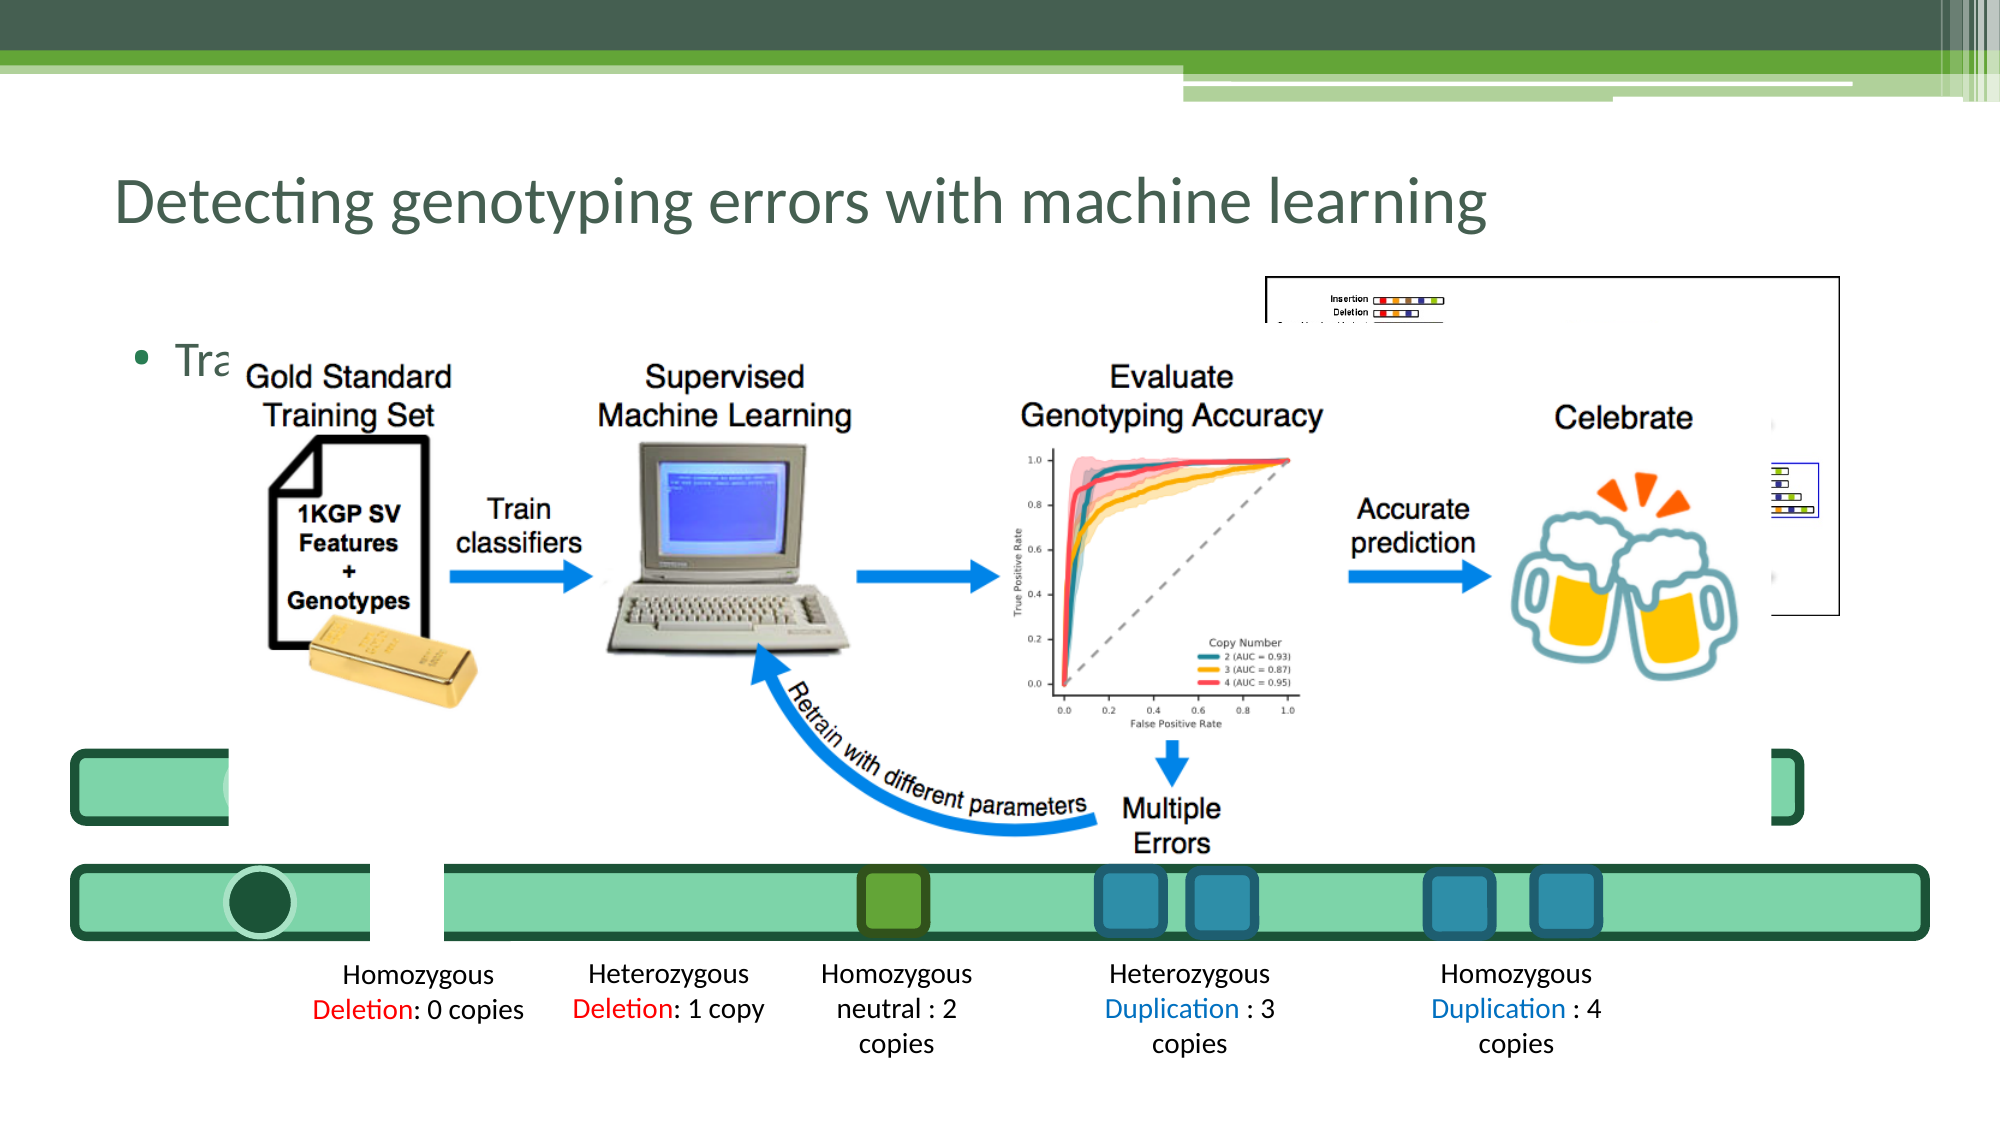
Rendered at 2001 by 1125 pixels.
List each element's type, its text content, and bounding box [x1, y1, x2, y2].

picture [228, 276, 1840, 863]
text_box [74, 732, 1926, 1069]
title Detecting genotyping errors with machine learning [99, 108, 1900, 284]
list Training set: 1000 Genomes SVs from phase 3 release High coverage WGS (n=27), Low coverage WGS (n=2,494) [99, 318, 1265, 581]
